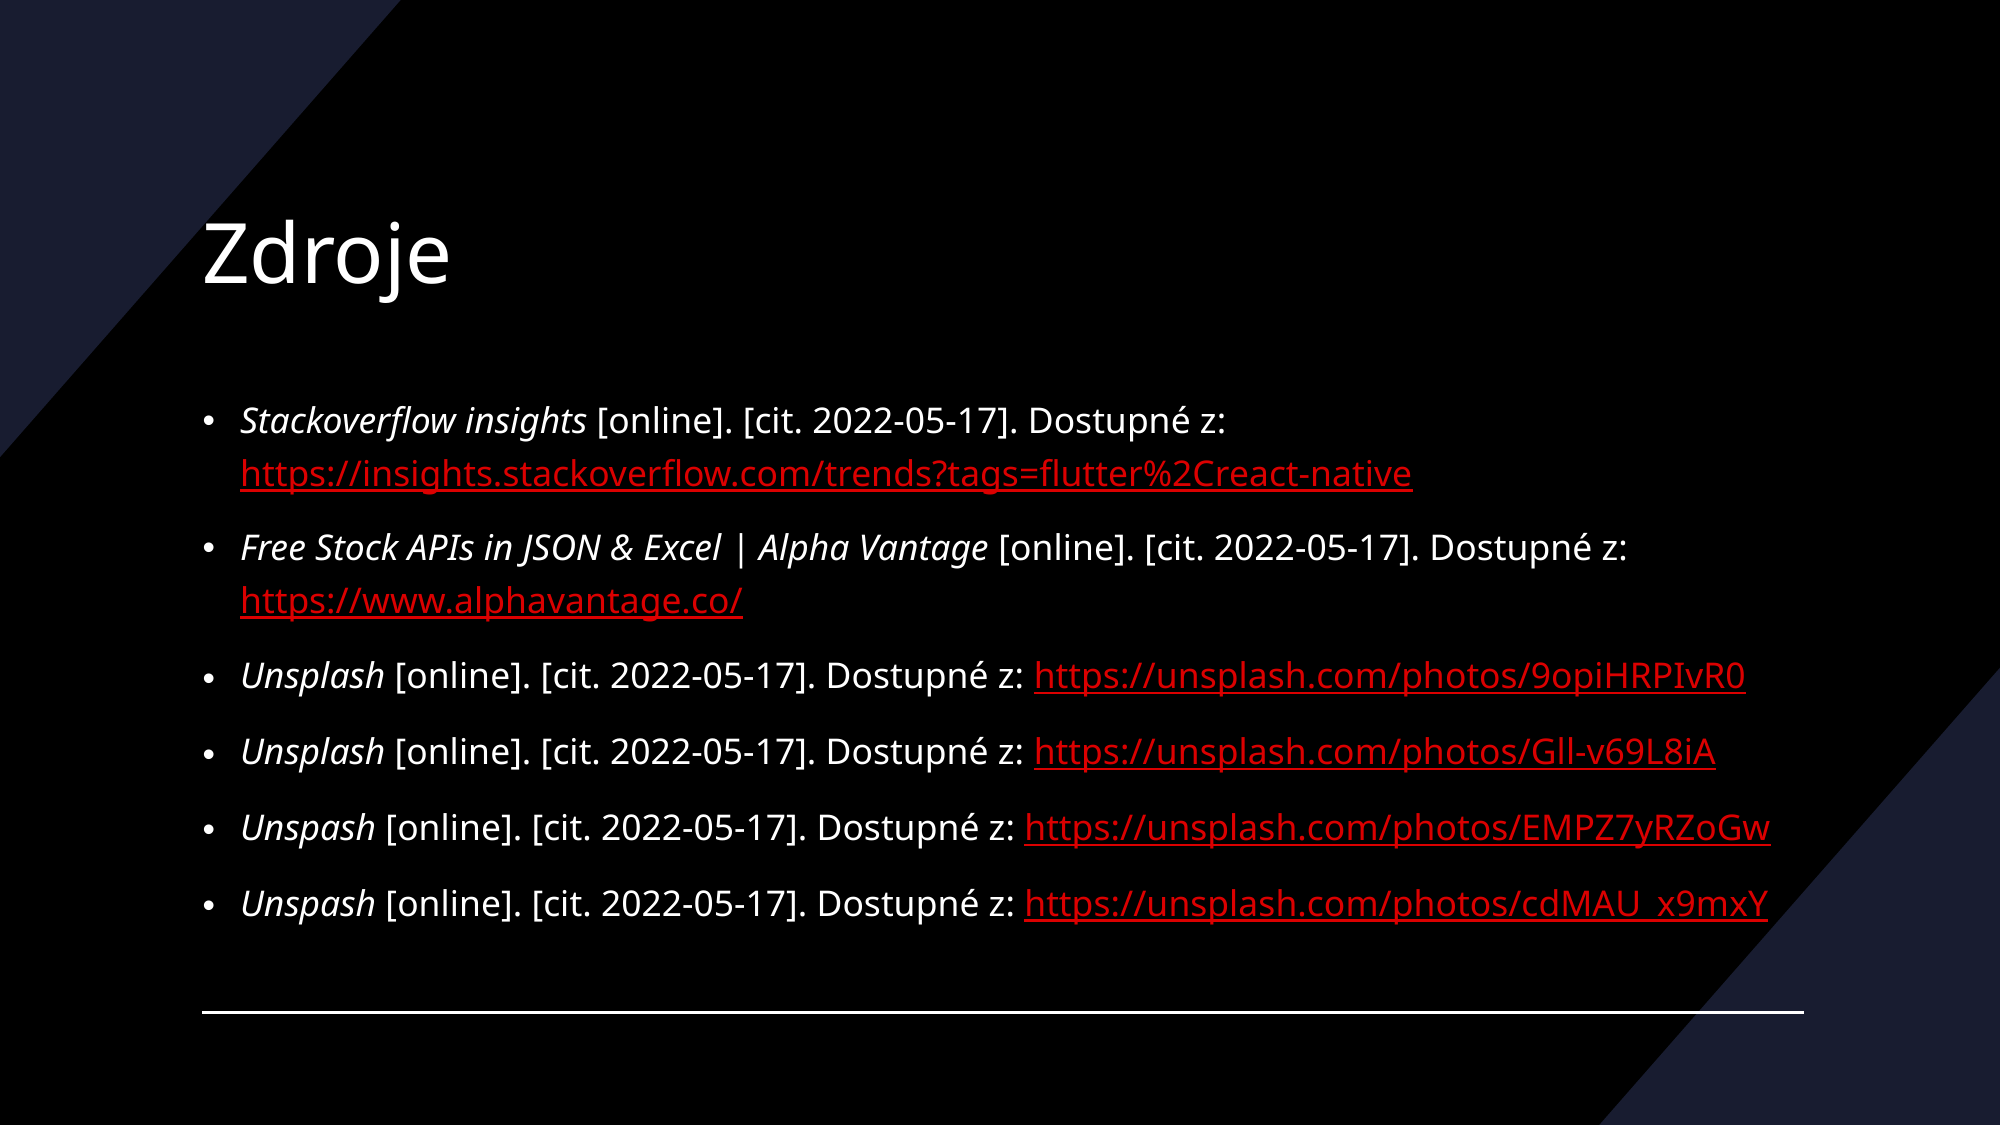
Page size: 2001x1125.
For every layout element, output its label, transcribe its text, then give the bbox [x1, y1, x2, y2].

title Zdroje [187, 139, 1813, 363]
list Stackoverflow insights [online]. [cit. 2022-05-17]. Dostupné z: https://insights.stackoverflow.com/trends?tags=flutter%2Creact-native Free Stock APIs in JSON & Excel | Alpha Vantage [online]. [cit. 2022-05-17]. Dostupné z: https://www.alphavantage.co/ Unsplash [online]. [cit. 2022-05-17]. Dostupné z: https://unsplash.com/photos/9opiHRPIvR0 Unsplash [online]. [cit. 2022-05-17]. Dostupné z: https://unsplash.com/photos/Gll-v69L8iA Unspash [online]. [cit. 2022-05-17]. Dostupné z: https://unsplash.com/photos/EMPZ7yRZoGw Unspash [online]. [cit. 2022-05-17]. Dostupné z: https://unsplash.com/photos/cdMAU_x9mxY [187, 382, 1813, 968]
